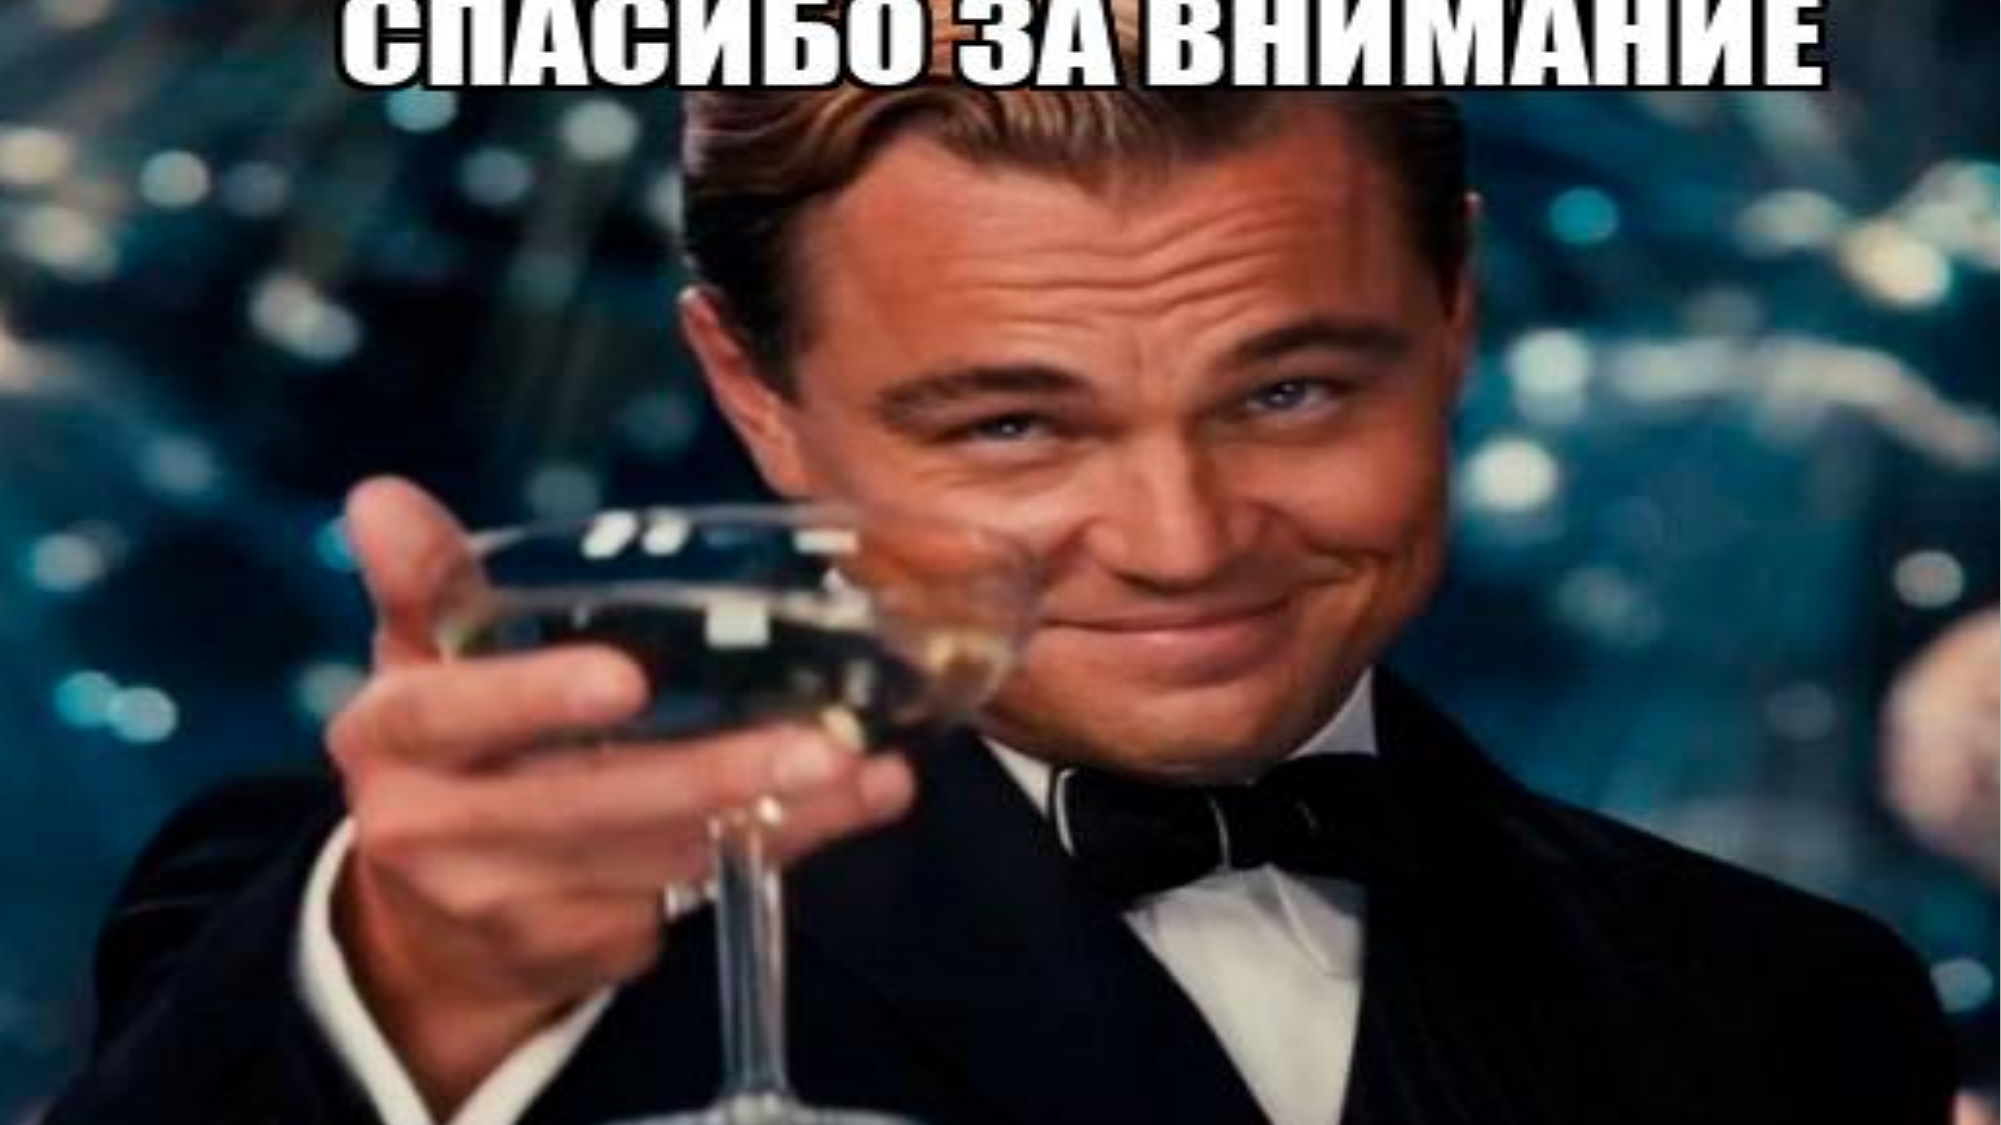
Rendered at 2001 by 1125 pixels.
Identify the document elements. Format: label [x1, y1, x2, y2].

list [0, 0, 2000, 1125]
